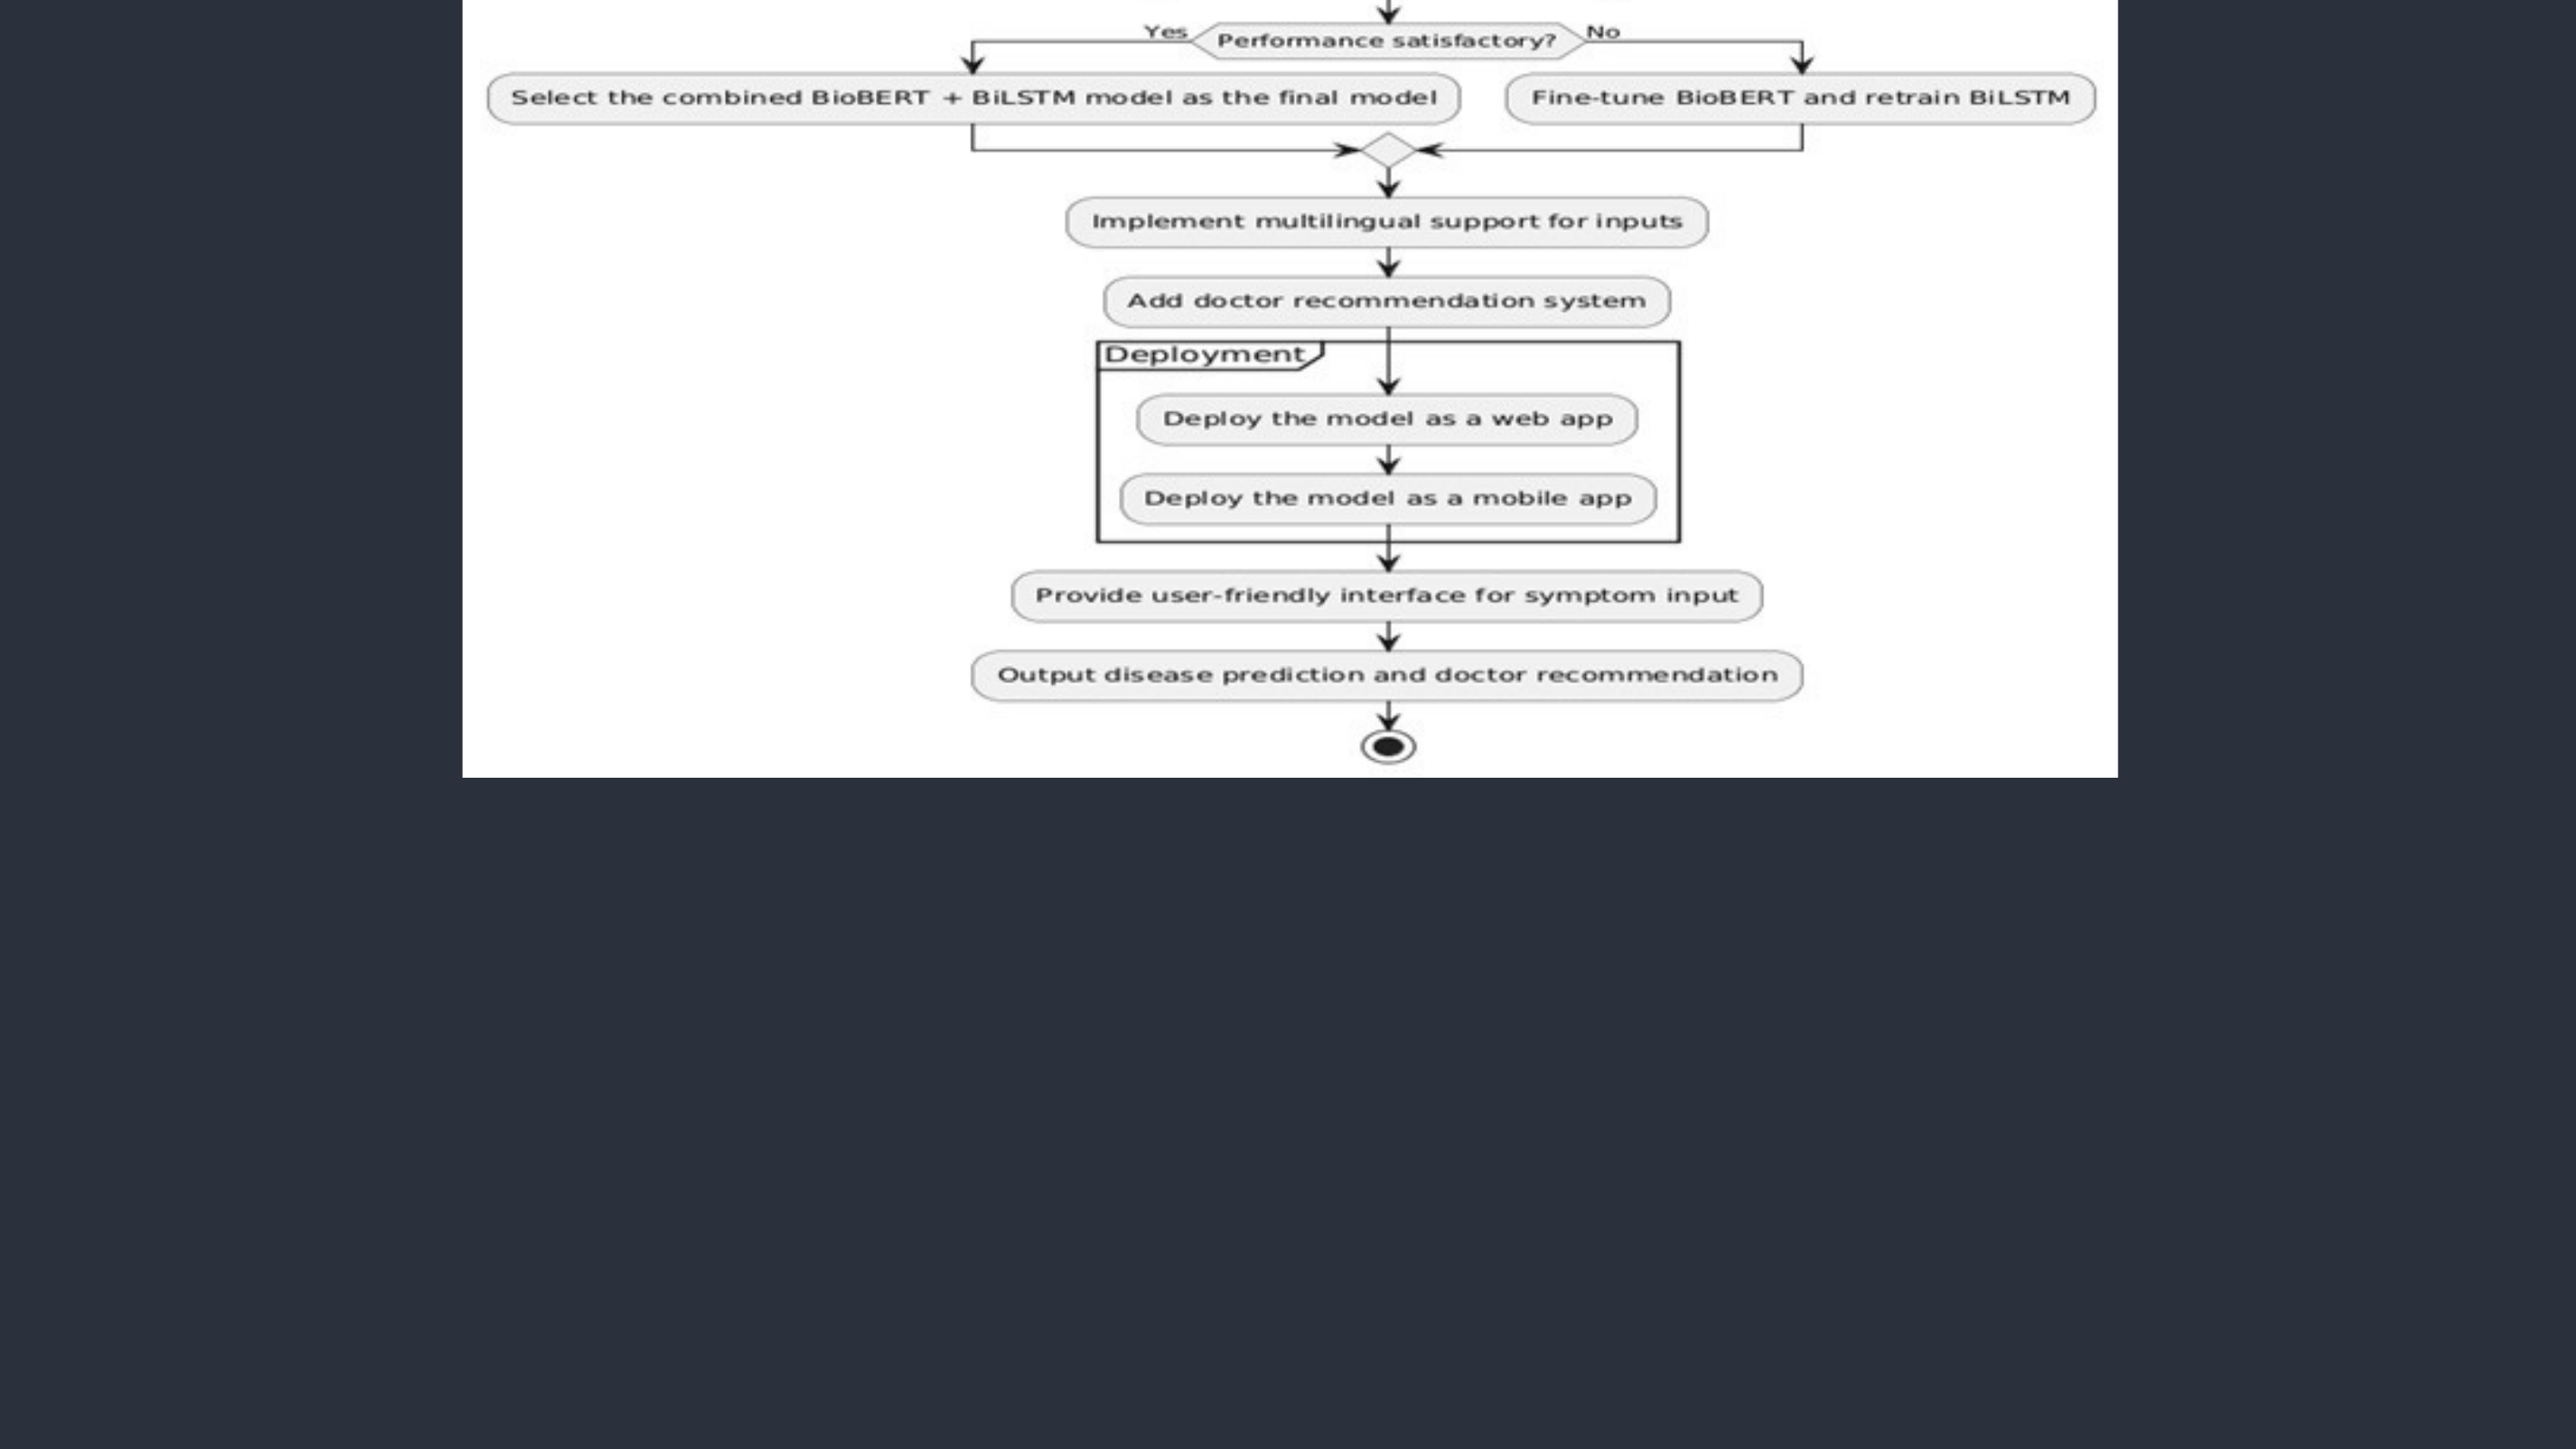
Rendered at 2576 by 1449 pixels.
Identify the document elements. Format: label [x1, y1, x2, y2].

text_box [462, 0, 2118, 778]
